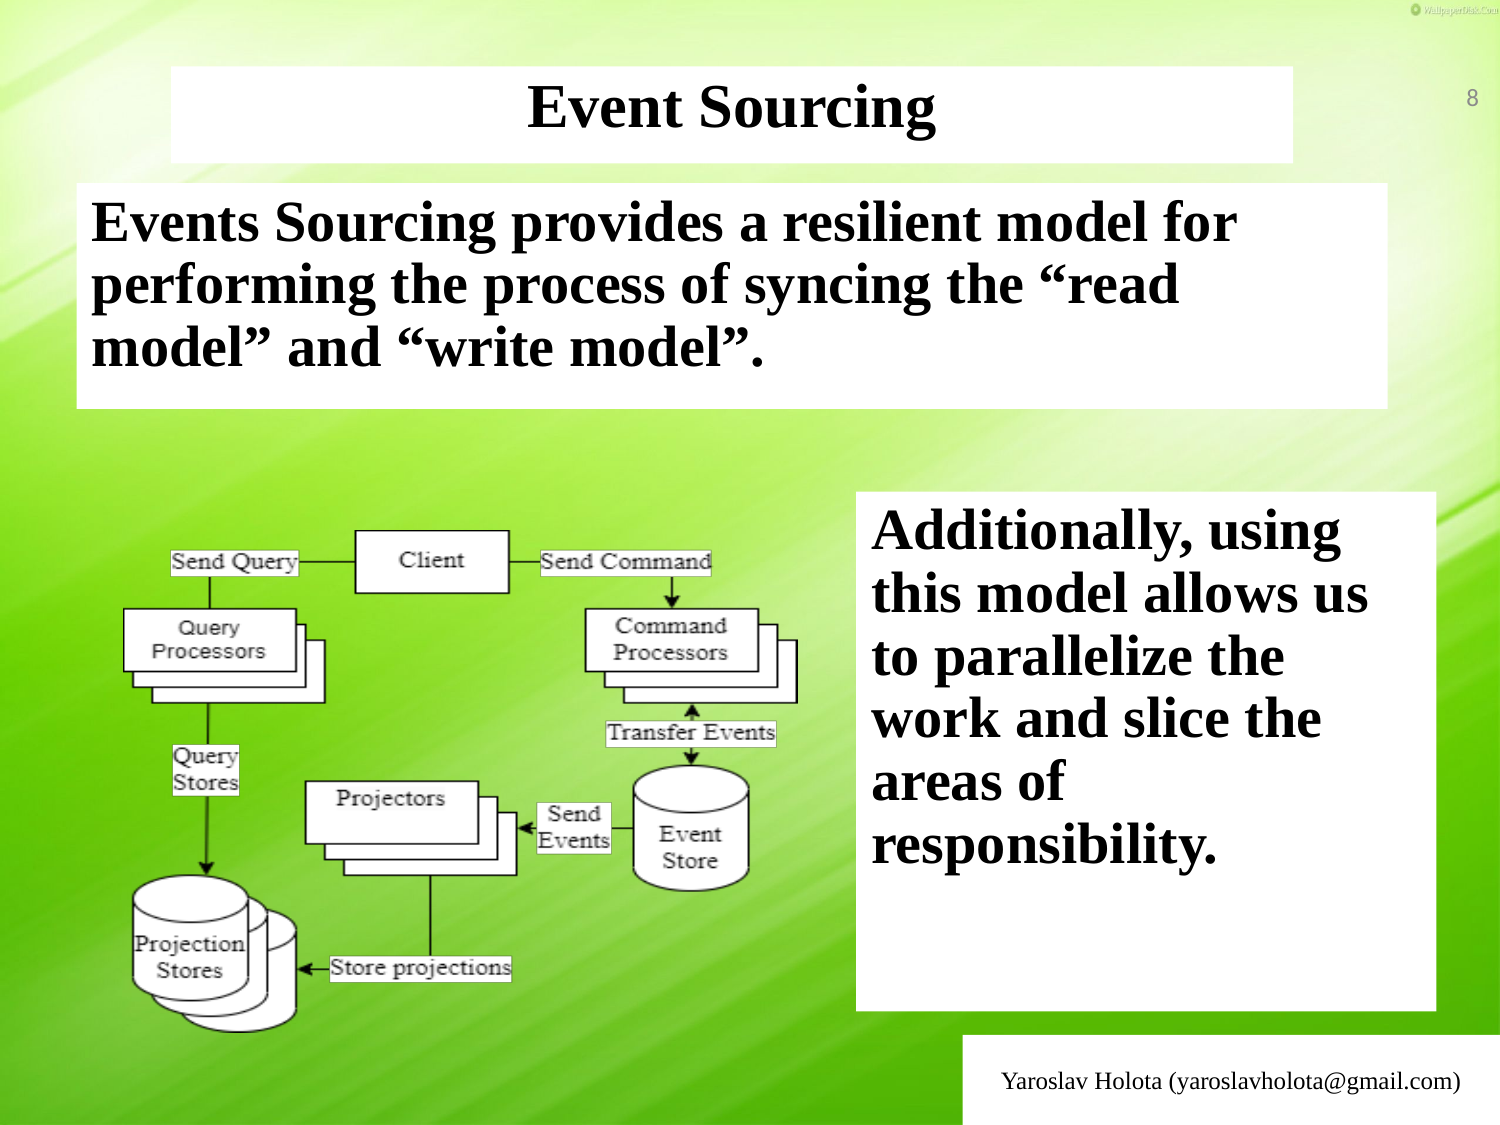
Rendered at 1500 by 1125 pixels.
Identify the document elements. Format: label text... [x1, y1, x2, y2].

text_box Event Sourcing [171, 66, 1294, 164]
text_box Yaroslav Holota (yaroslavholota@gmail.com) [962, 1034, 1500, 1125]
slide_number 8 [1423, 66, 1495, 127]
text_box Events Sourcing provides a resilient model for performing the process of syncing the “read model” and “write model”. [76, 183, 1388, 409]
picture [0, 0, 1500, 1125]
text_box Additionally, using this model allows us to parallelize the work and slice the areas of responsibility. [856, 491, 1437, 1012]
